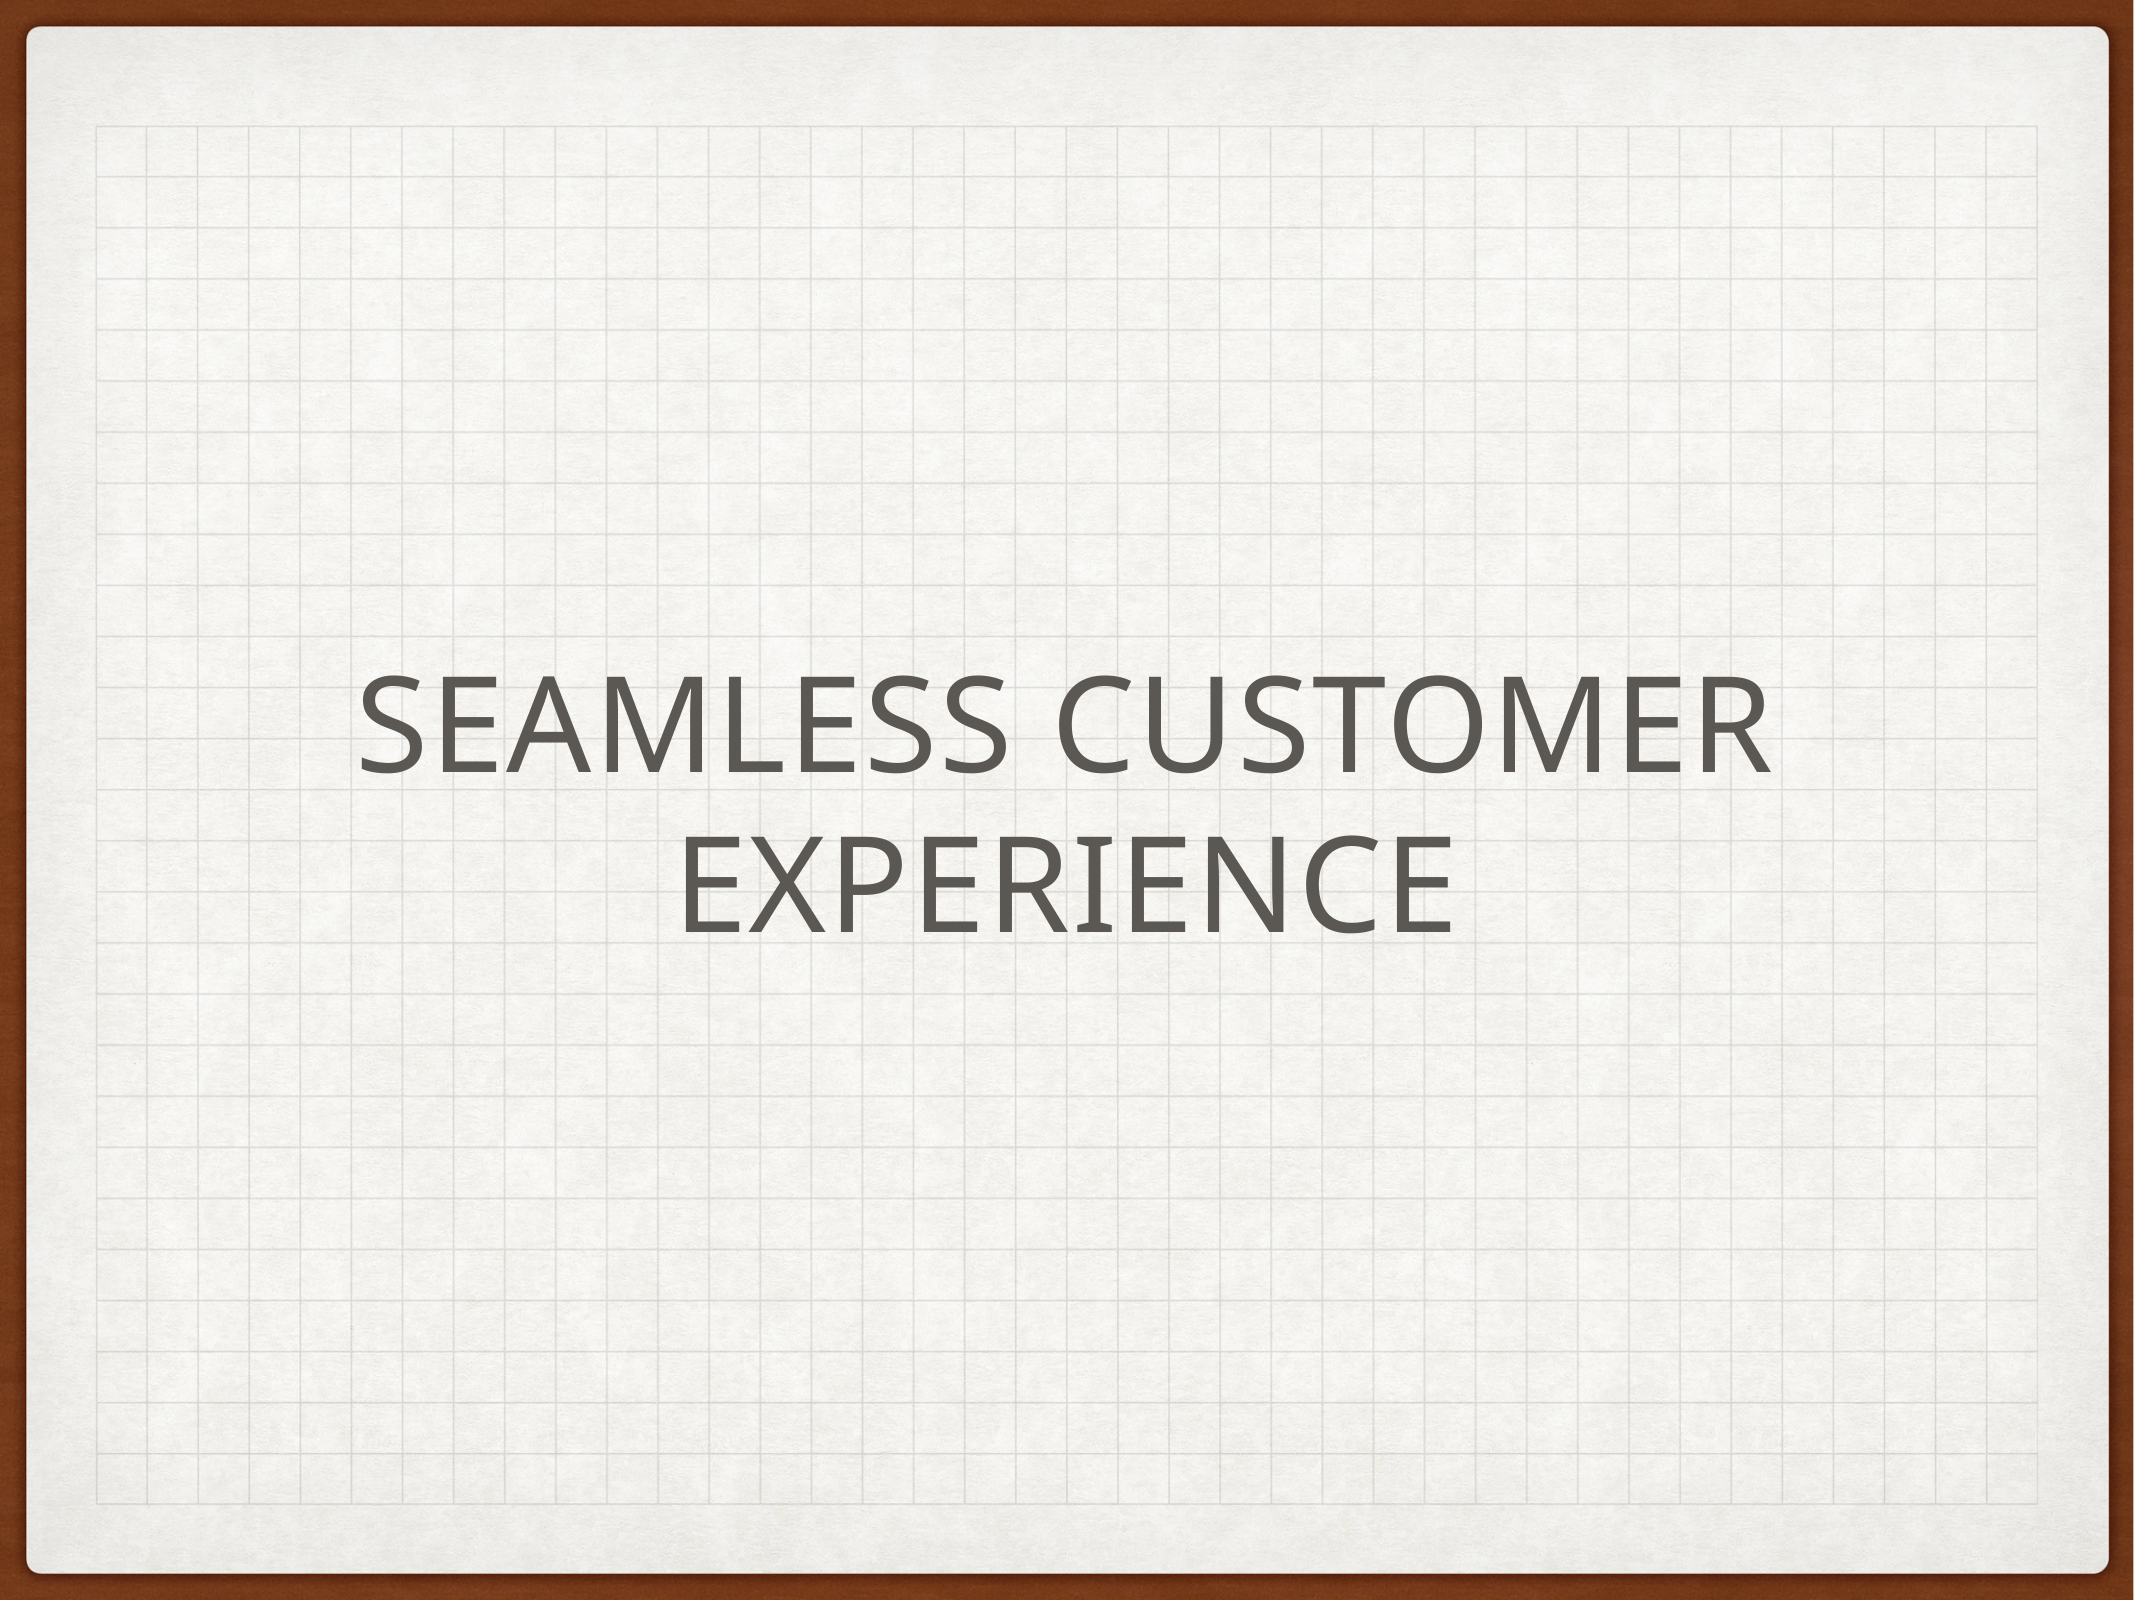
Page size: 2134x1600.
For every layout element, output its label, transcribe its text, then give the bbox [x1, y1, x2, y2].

title Seamless customer experience [109, 505, 2024, 1093]
picture [0, 0, 2134, 1600]
